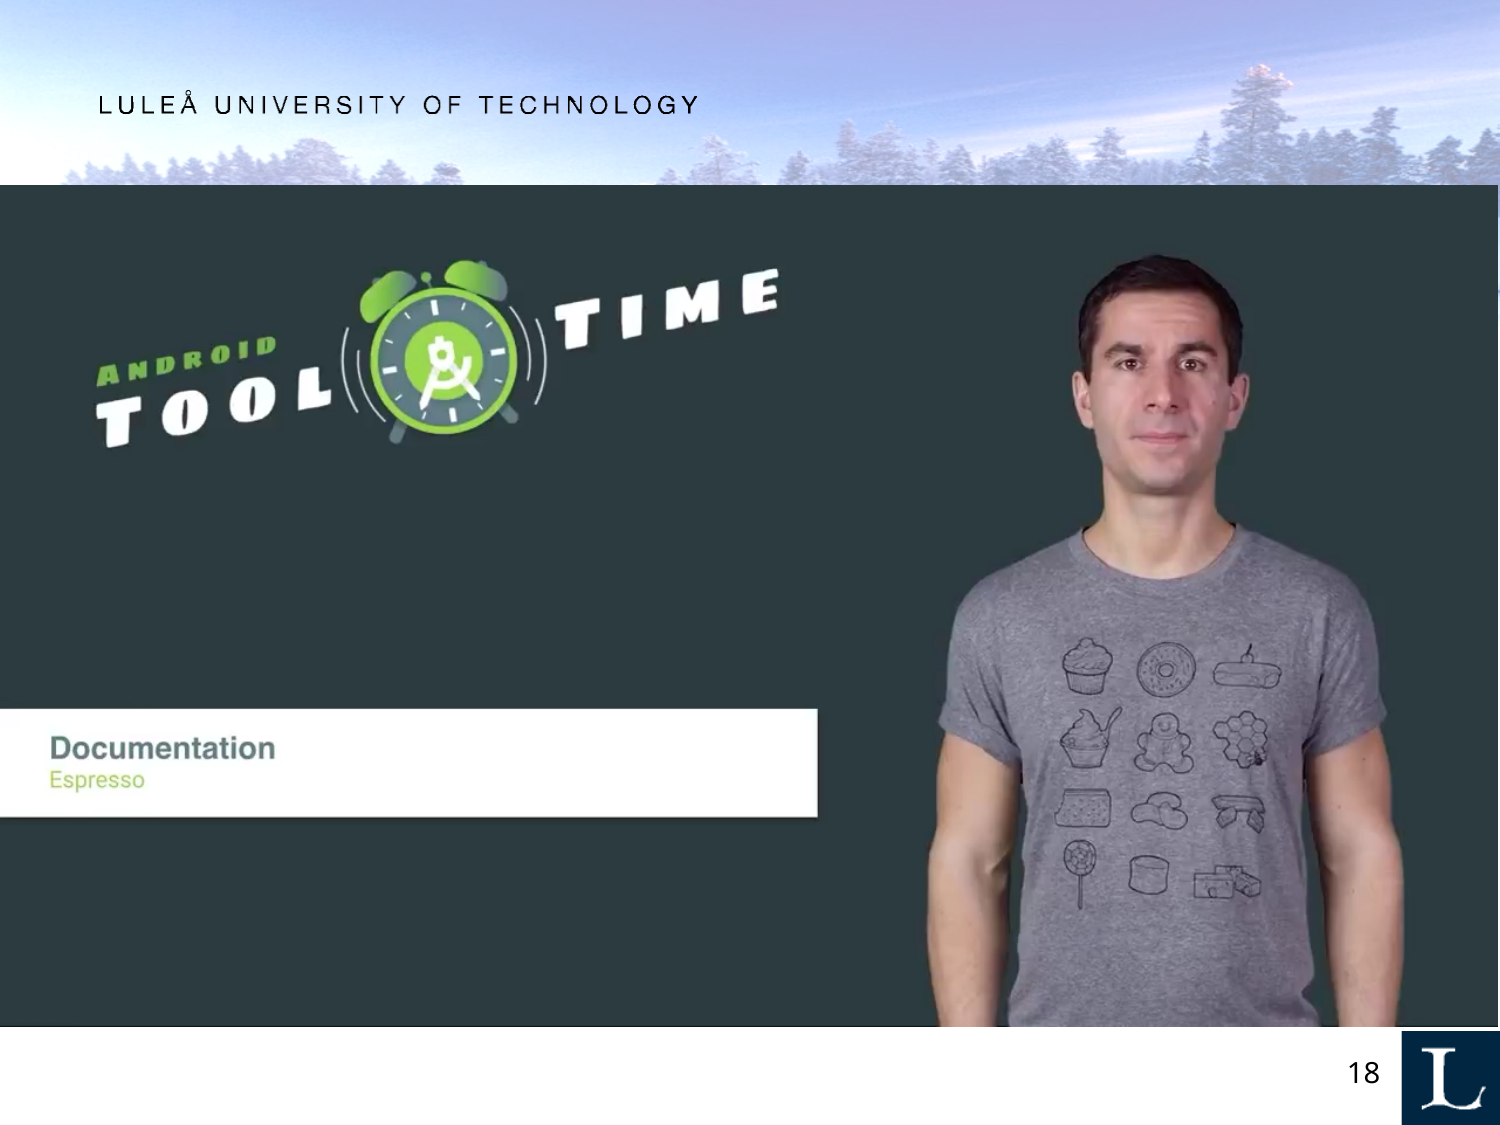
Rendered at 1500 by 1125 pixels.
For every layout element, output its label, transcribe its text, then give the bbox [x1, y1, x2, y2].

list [0, 184, 1499, 1028]
picture [100, 90, 697, 114]
slide_number 18 [1045, 1046, 1396, 1125]
picture [1399, 1031, 1500, 1125]
